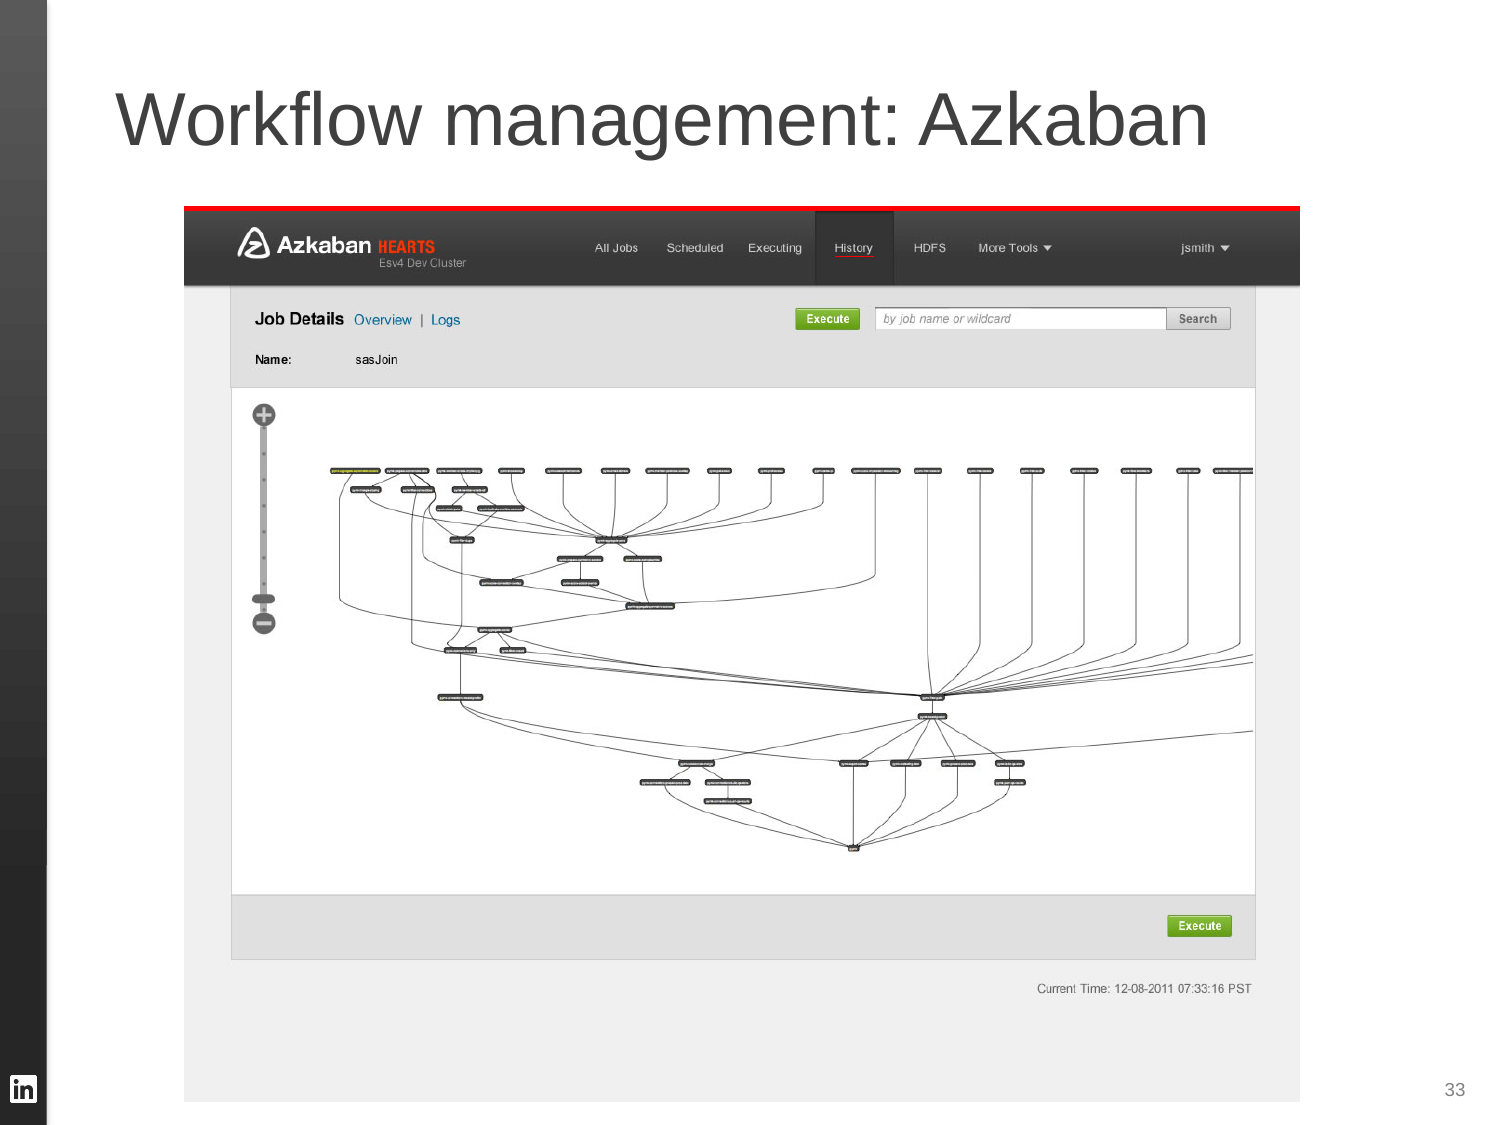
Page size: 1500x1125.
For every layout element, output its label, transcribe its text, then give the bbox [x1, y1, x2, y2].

title Workflow management: Azkaban [115, 33, 1422, 199]
slide_number 33 [1130, 1059, 1481, 1120]
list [184, 205, 1300, 1103]
picture [10, 1075, 37, 1103]
